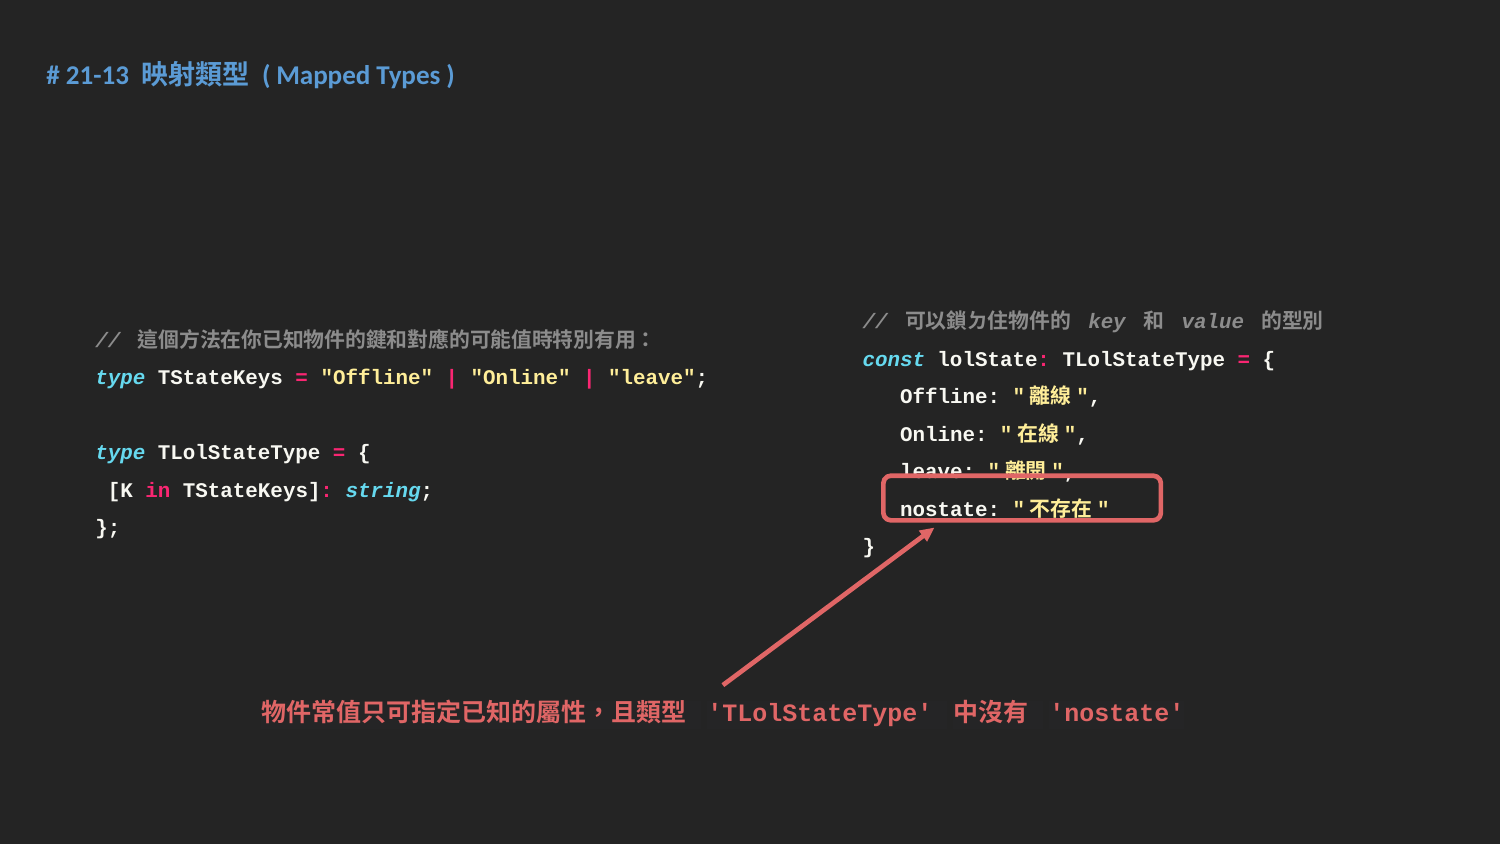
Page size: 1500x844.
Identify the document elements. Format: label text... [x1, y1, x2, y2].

text_box // 這個方法在你已知物件的鍵和對應的可能值時特別有用： type TStateKeys = "Offline" | "Online" | "leave"; type TLolStateType = { [K in TStateKeys]: string; }; [80, 299, 735, 554]
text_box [722, 527, 935, 686]
text_box [883, 475, 1161, 521]
text_box 物件常值只可指定已知的屬性，且類型 'TLolStateType' 中沒有 'nostate' [188, 685, 1258, 739]
text_box # 21-13 映射類型 ( Mapped Types ) [31, 26, 750, 105]
text_box // 可以鎖ㄉ住物件的 key 和 value 的型別 const lolState: TLolStateType = { Offline: "離線", Online: "在線", leave: "離開", nostate: "不存在" } [847, 280, 1374, 573]
